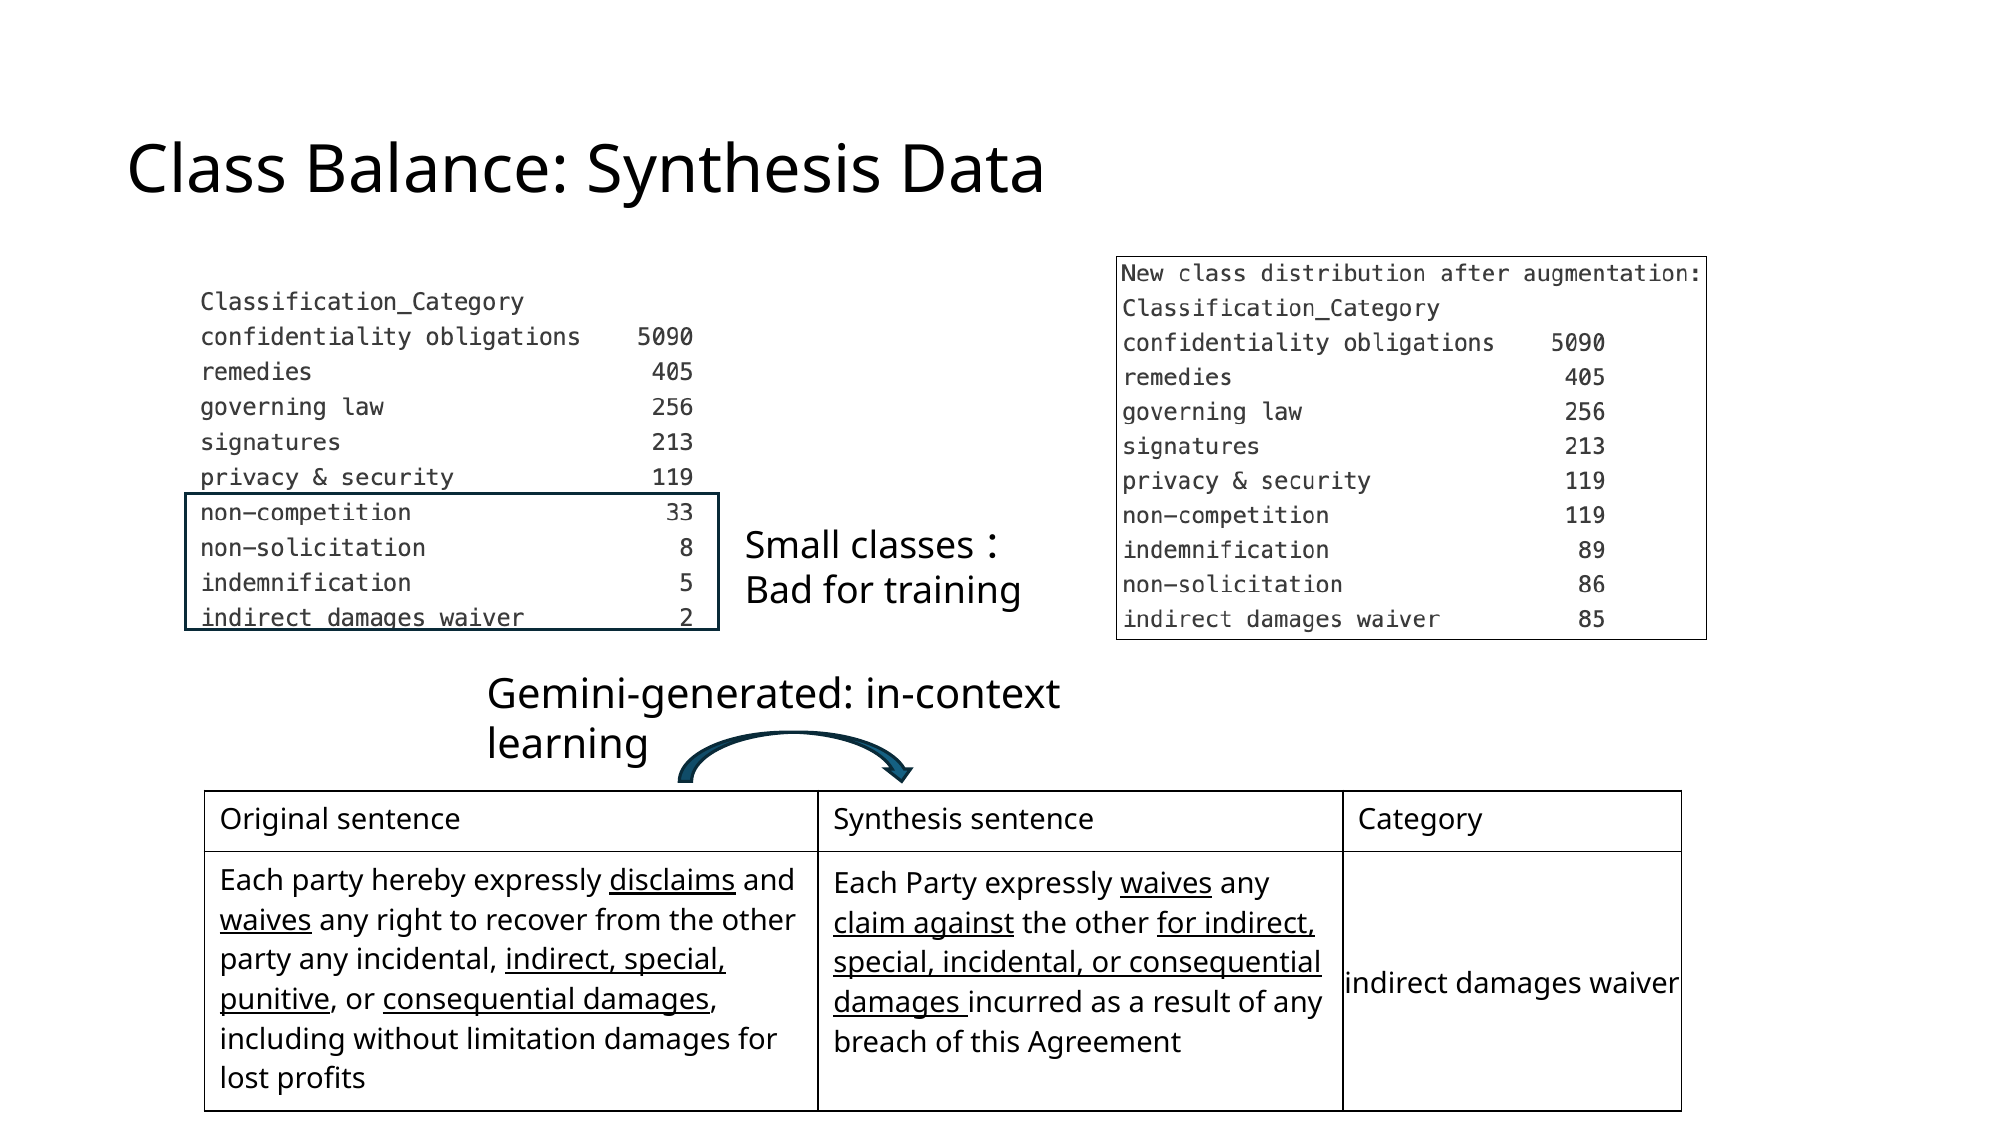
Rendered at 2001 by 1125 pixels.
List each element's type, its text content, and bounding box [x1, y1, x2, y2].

table_cell indirect damages waiver [1344, 852, 1681, 1110]
picture [1116, 256, 1708, 640]
table_header Synthesis sentence [819, 792, 1342, 851]
text_box [891, 775, 909, 784]
text_box Class Balance: Synthesis Data [111, 118, 1064, 213]
picture [174, 279, 720, 631]
text_box Small classes： Bad for training [729, 513, 1063, 619]
text_box Gemini-generated: in-context learning [471, 659, 1198, 775]
table_cell Each Party expressly waives any claim against the other for indirect, special, incidental, or consequential damages incurred as a result of any breach of this Agreement [819, 852, 1342, 1110]
table_header Category [1344, 792, 1681, 851]
text_box [677, 775, 695, 783]
table_cell Each party hereby expressly disclaims and waives any right to recover from the other party any incidental, indirect, special, punitive, or consequential damages, including without limitation damages for lost profits [205, 852, 817, 1110]
table_header Original sentence [205, 792, 817, 851]
